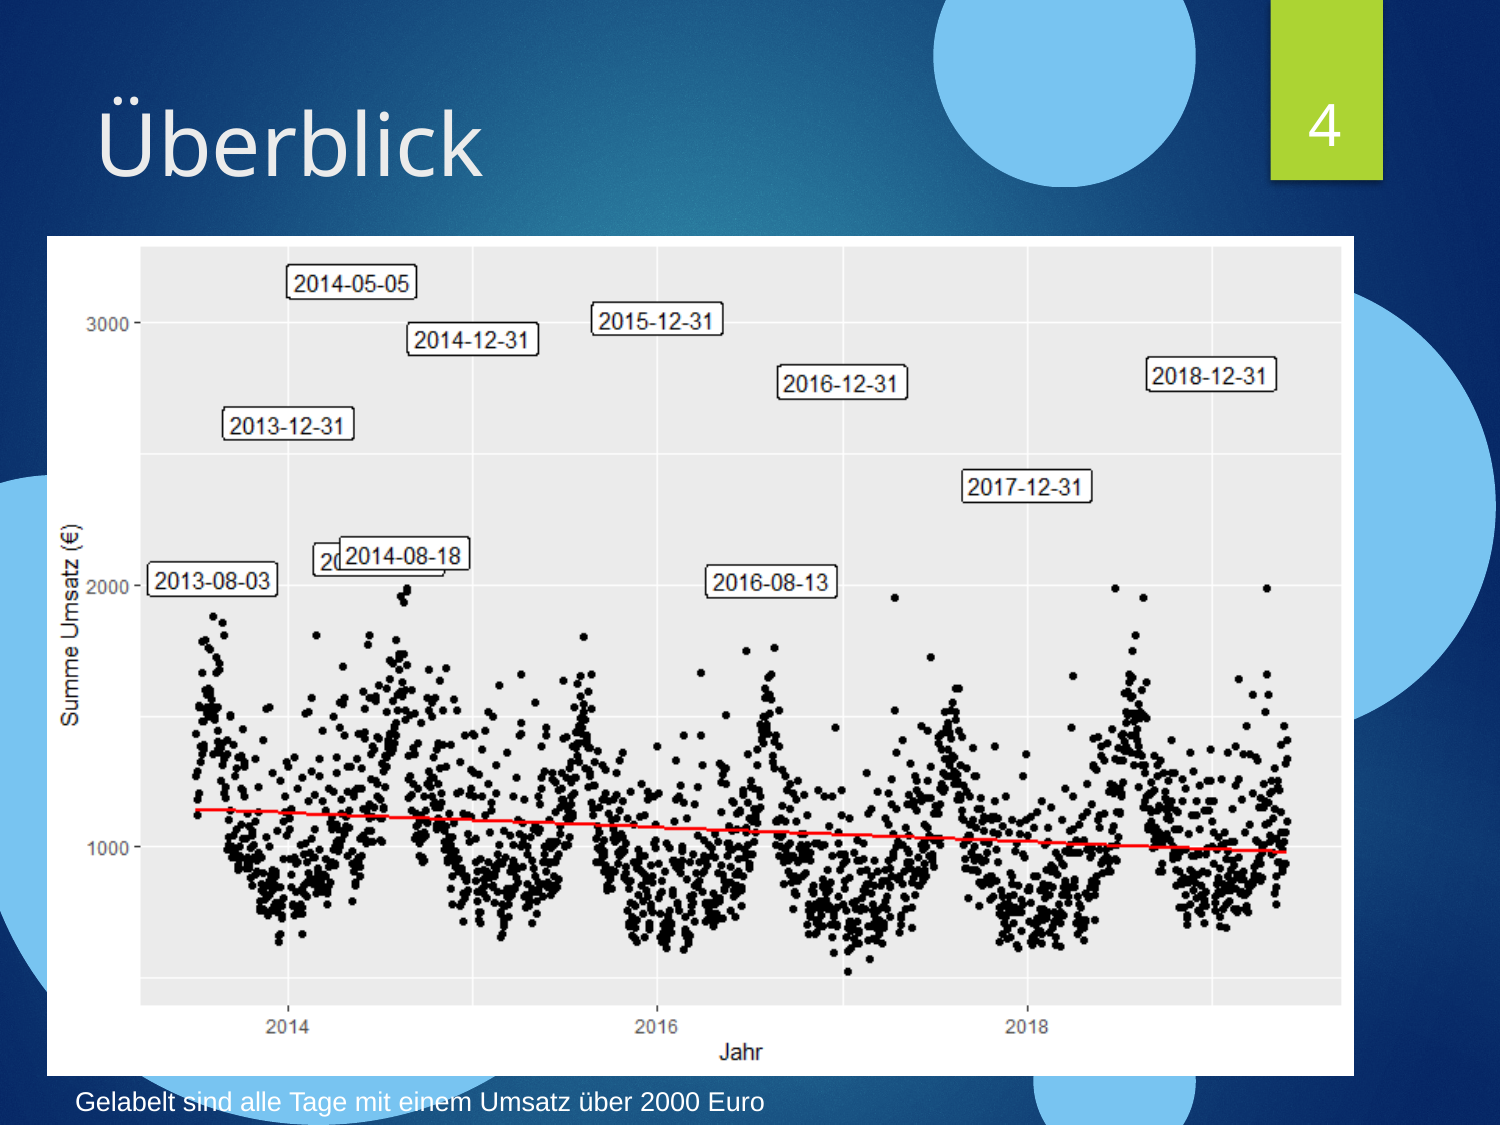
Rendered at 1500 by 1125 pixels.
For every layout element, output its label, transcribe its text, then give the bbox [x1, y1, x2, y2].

picture [0, 0, 1500, 1125]
text_box <Foliennummer> [1273, 48, 1377, 175]
text_box Gelabelt sind alle Tage mit einem Umsatz über 2000 Euro [60, 1085, 780, 1123]
text_box Überblick [79, 74, 1237, 234]
